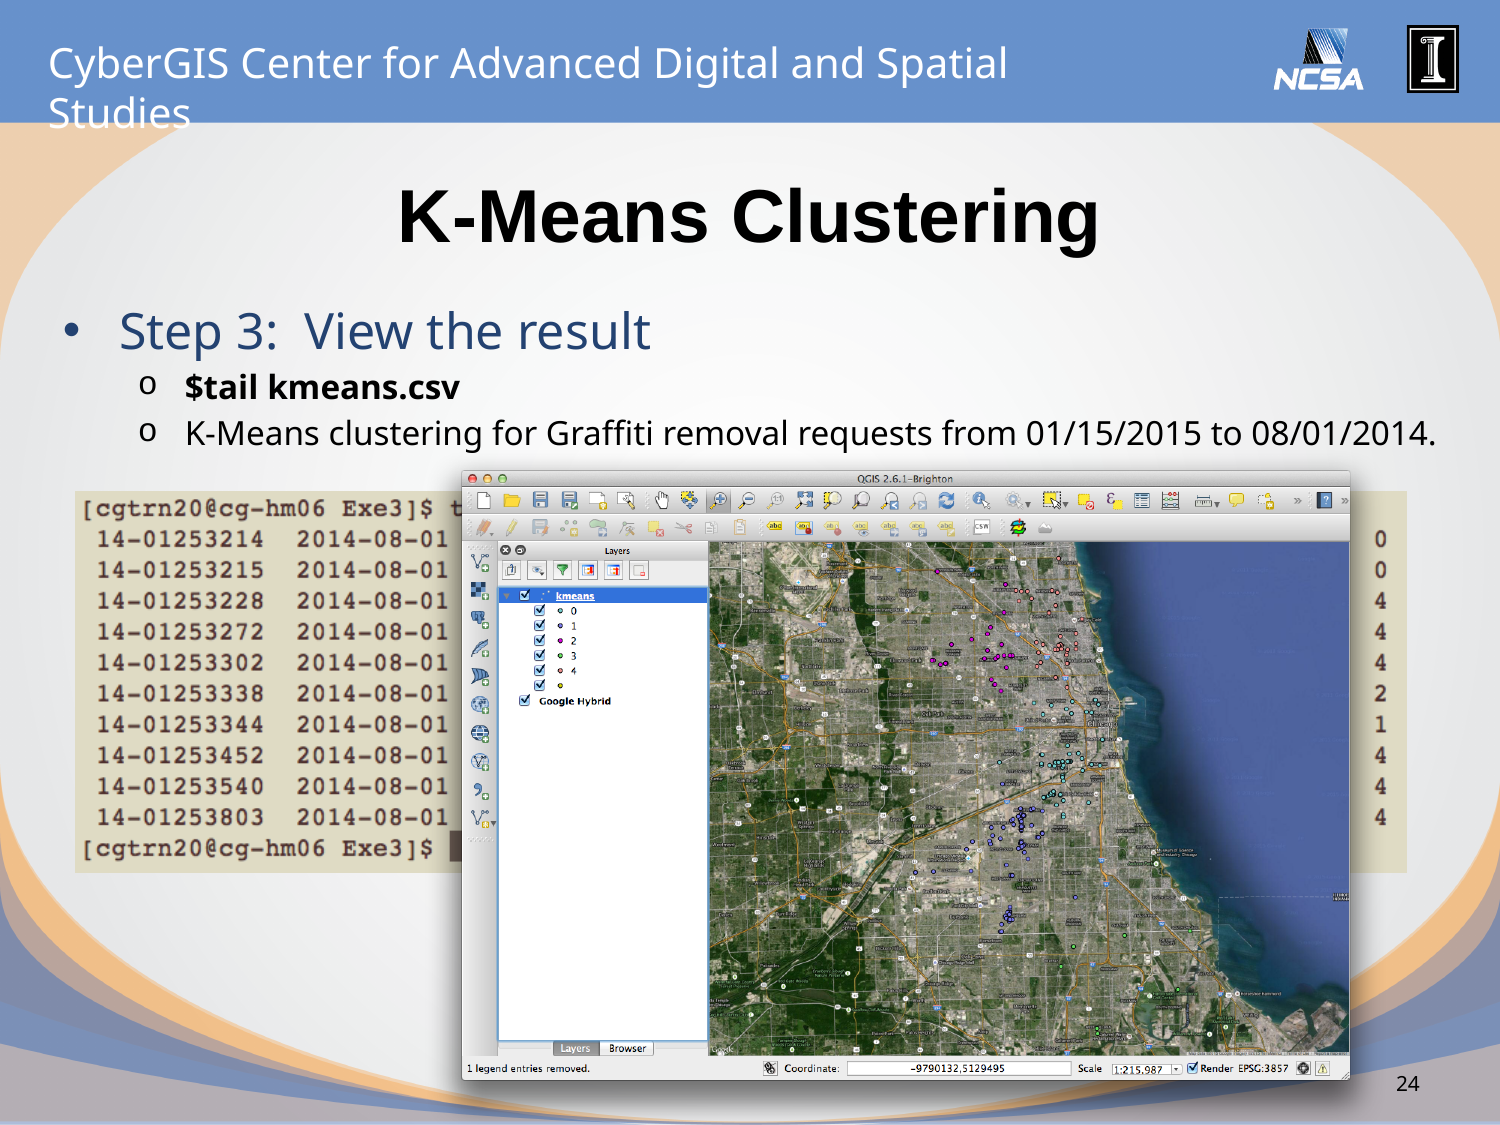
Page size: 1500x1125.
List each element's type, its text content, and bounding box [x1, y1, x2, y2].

picture [0, 0, 1500, 1125]
list Step 3: View the result $tail kmeans.csv K-Means clustering for Graffiti removal requests from 01/15/2015 to 08/01/2014. [47, 291, 1473, 1080]
title K-Means Clustering [75, 155, 1425, 266]
slide_number 24 [1396, 1042, 1478, 1103]
